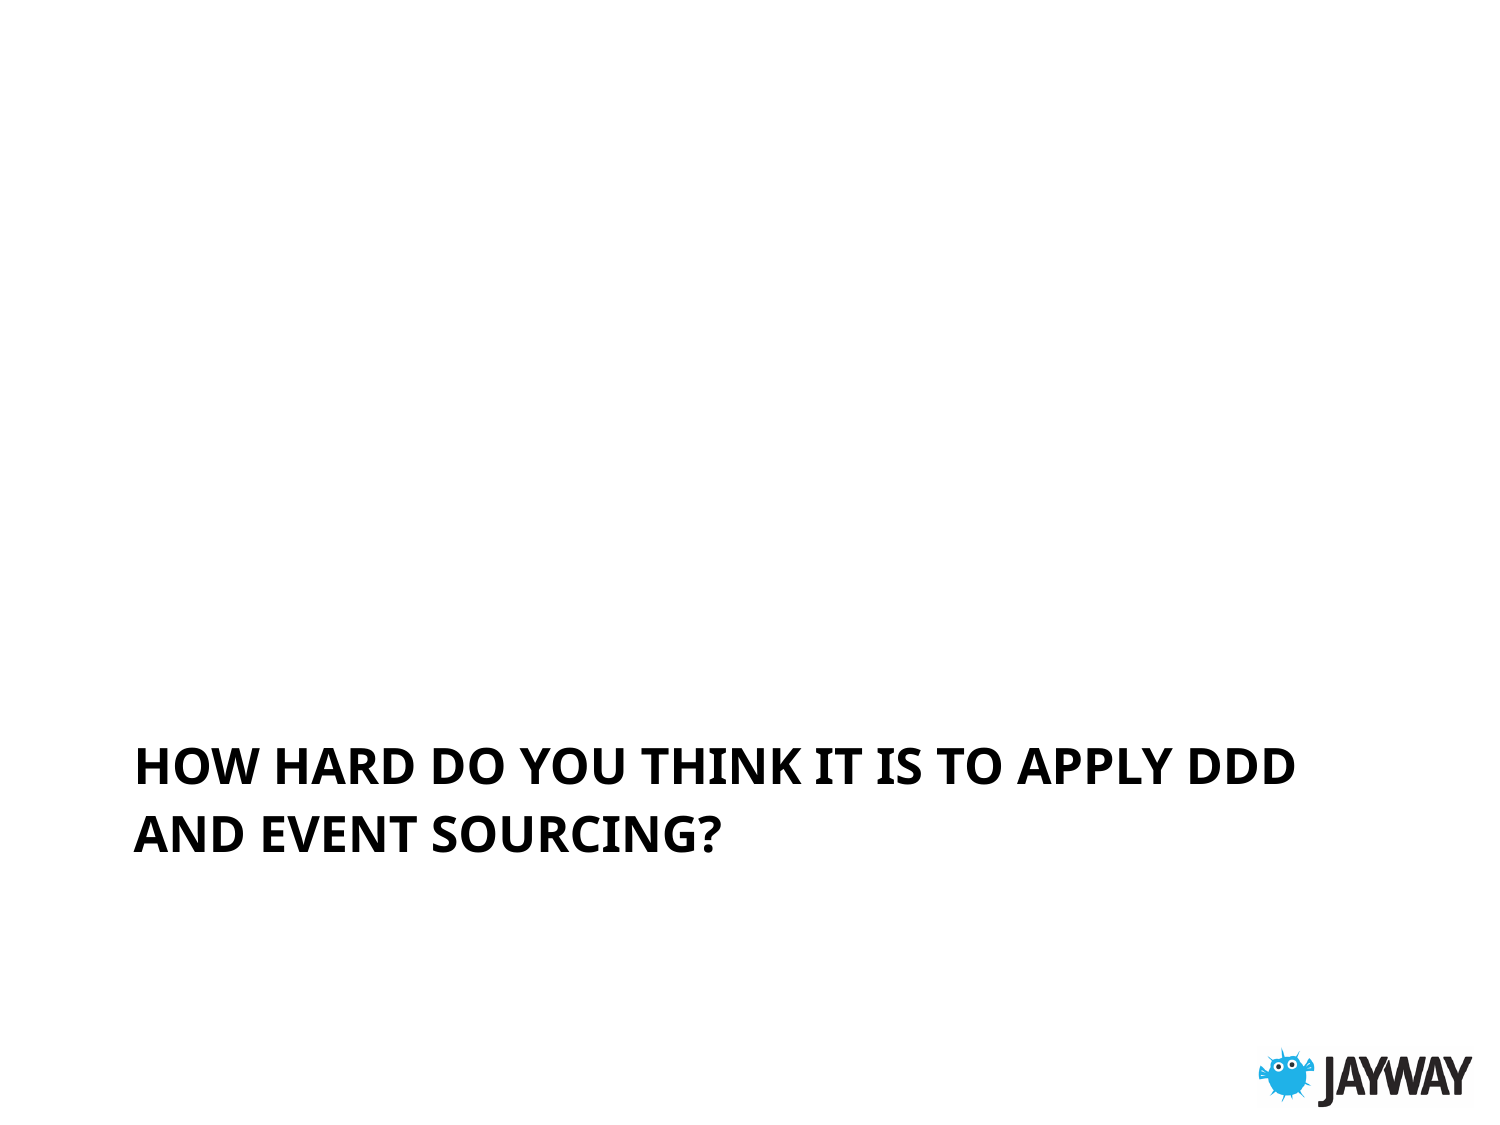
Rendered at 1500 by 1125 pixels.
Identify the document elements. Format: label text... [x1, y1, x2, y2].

title How hard do you think it is to apply DDD and Event Sourcing? [118, 722, 1394, 947]
picture [1257, 1046, 1474, 1108]
